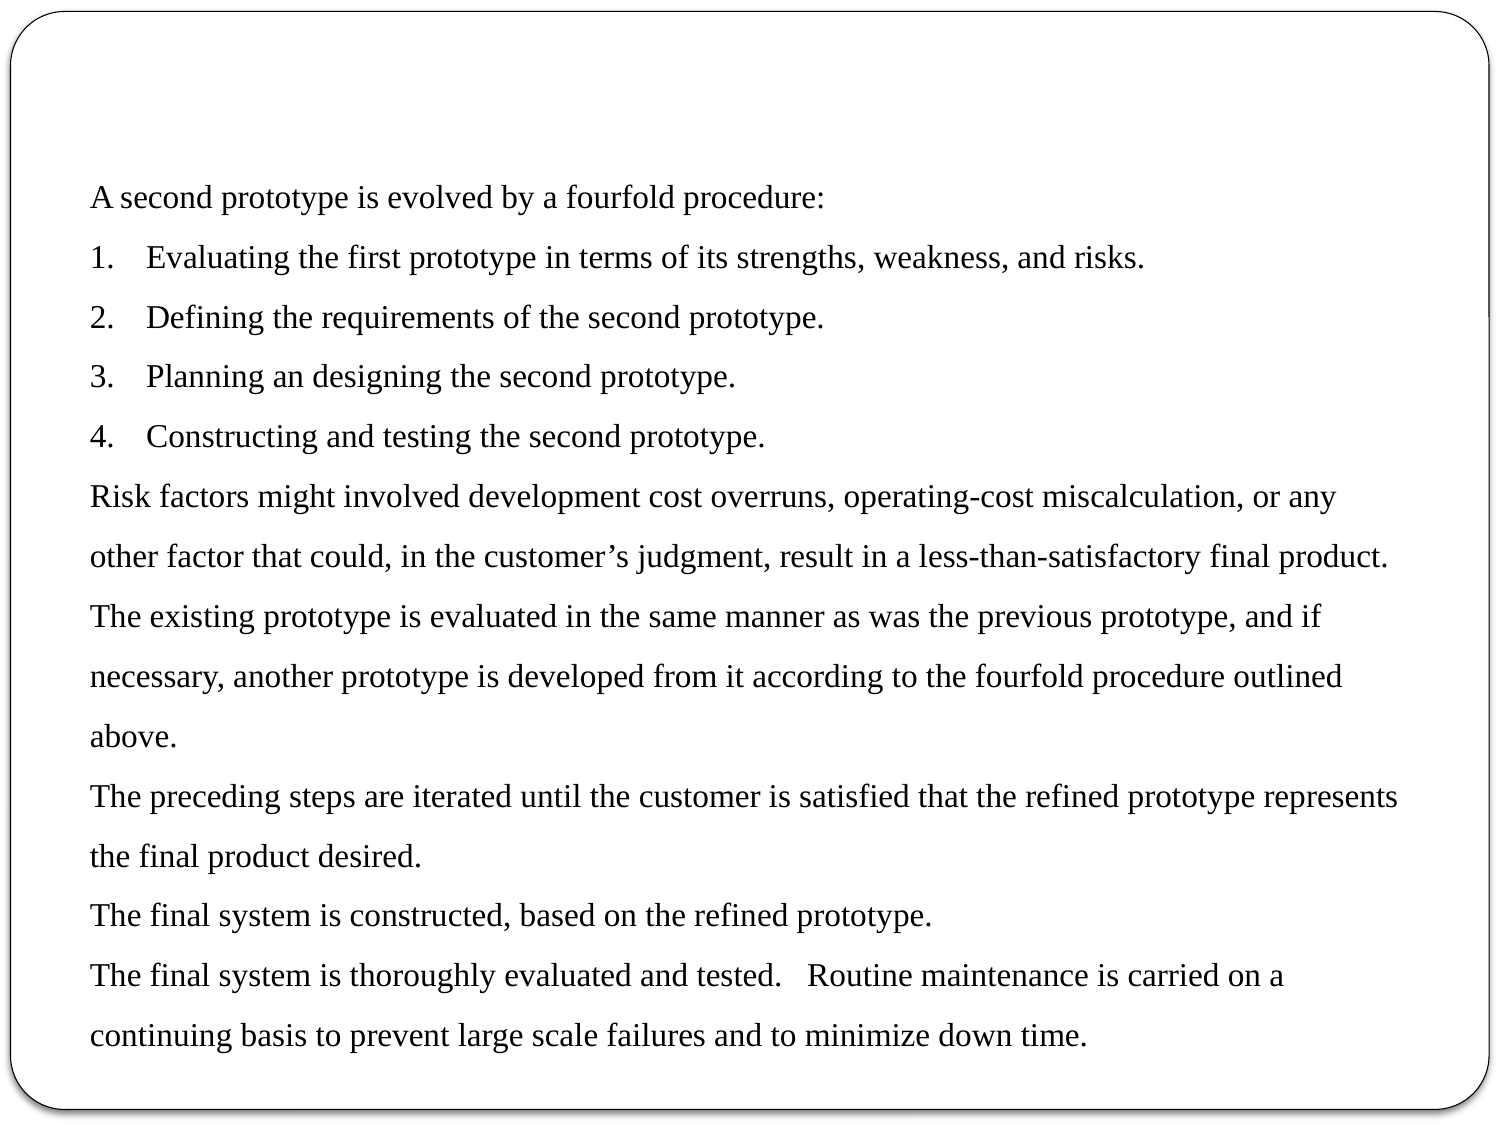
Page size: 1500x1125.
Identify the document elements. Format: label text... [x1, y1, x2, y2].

text_box A second prototype is evolved by a fourfold procedure: Evaluating the first prototype in terms of its strengths, weakness, and risks. Defining the requirements of the second prototype. Planning an designing the second prototype. Constructing and testing the second prototype. Risk factors might involved development cost overruns, operating-cost miscalculation, or any other factor that could, in the customer’s judgment, result in a less-than-satisfactory final product. The existing prototype is evaluated in the same manner as was the previous prototype, and if necessary, another prototype is developed from it according to the fourfold procedure outlined above. The preceding steps are iterated until the customer is satisfied that the refined prototype represents the final product desired. The final system is constructed, based on the refined prototype. The final system is thoroughly evaluated and tested. Routine maintenance is carried on a continuing basis to prevent large scale failures and to minimize down time. [74, 147, 1425, 1061]
